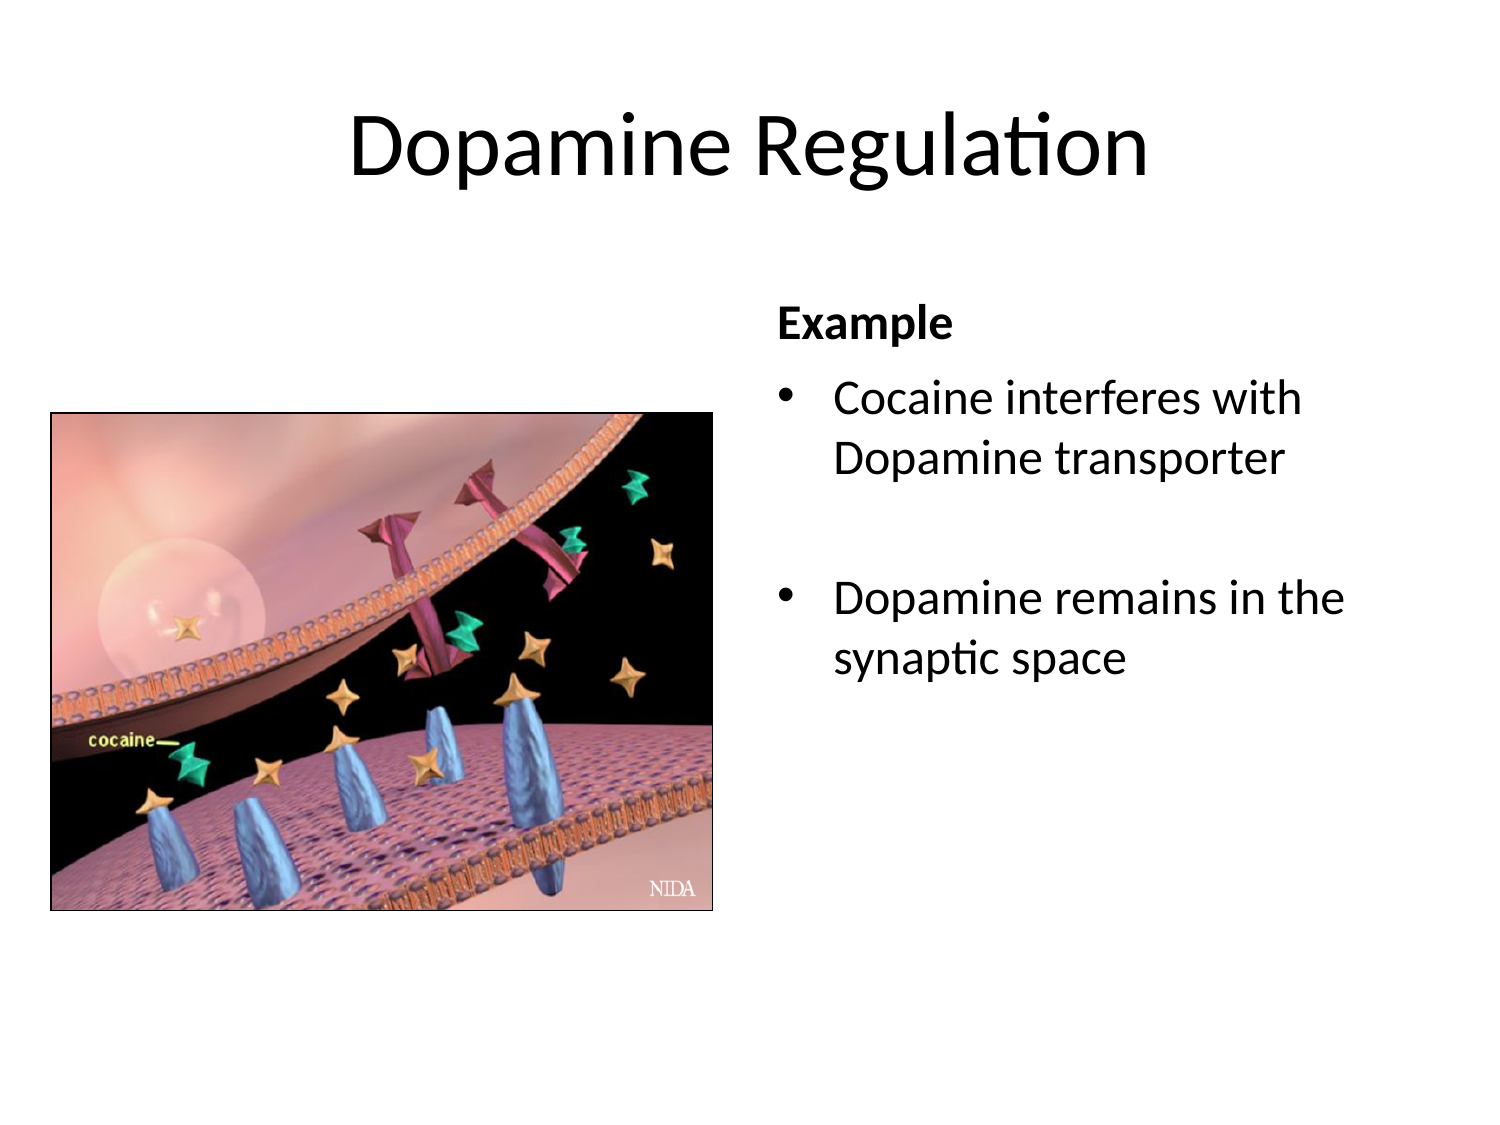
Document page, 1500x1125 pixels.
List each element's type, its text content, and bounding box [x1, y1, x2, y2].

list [49, 412, 714, 911]
title Dopamine Regulation [75, 45, 1425, 233]
list Cocaine interferes with Dopamine transporter Dopamine remains in the synaptic space [761, 356, 1425, 1005]
list Example [761, 251, 1425, 356]
